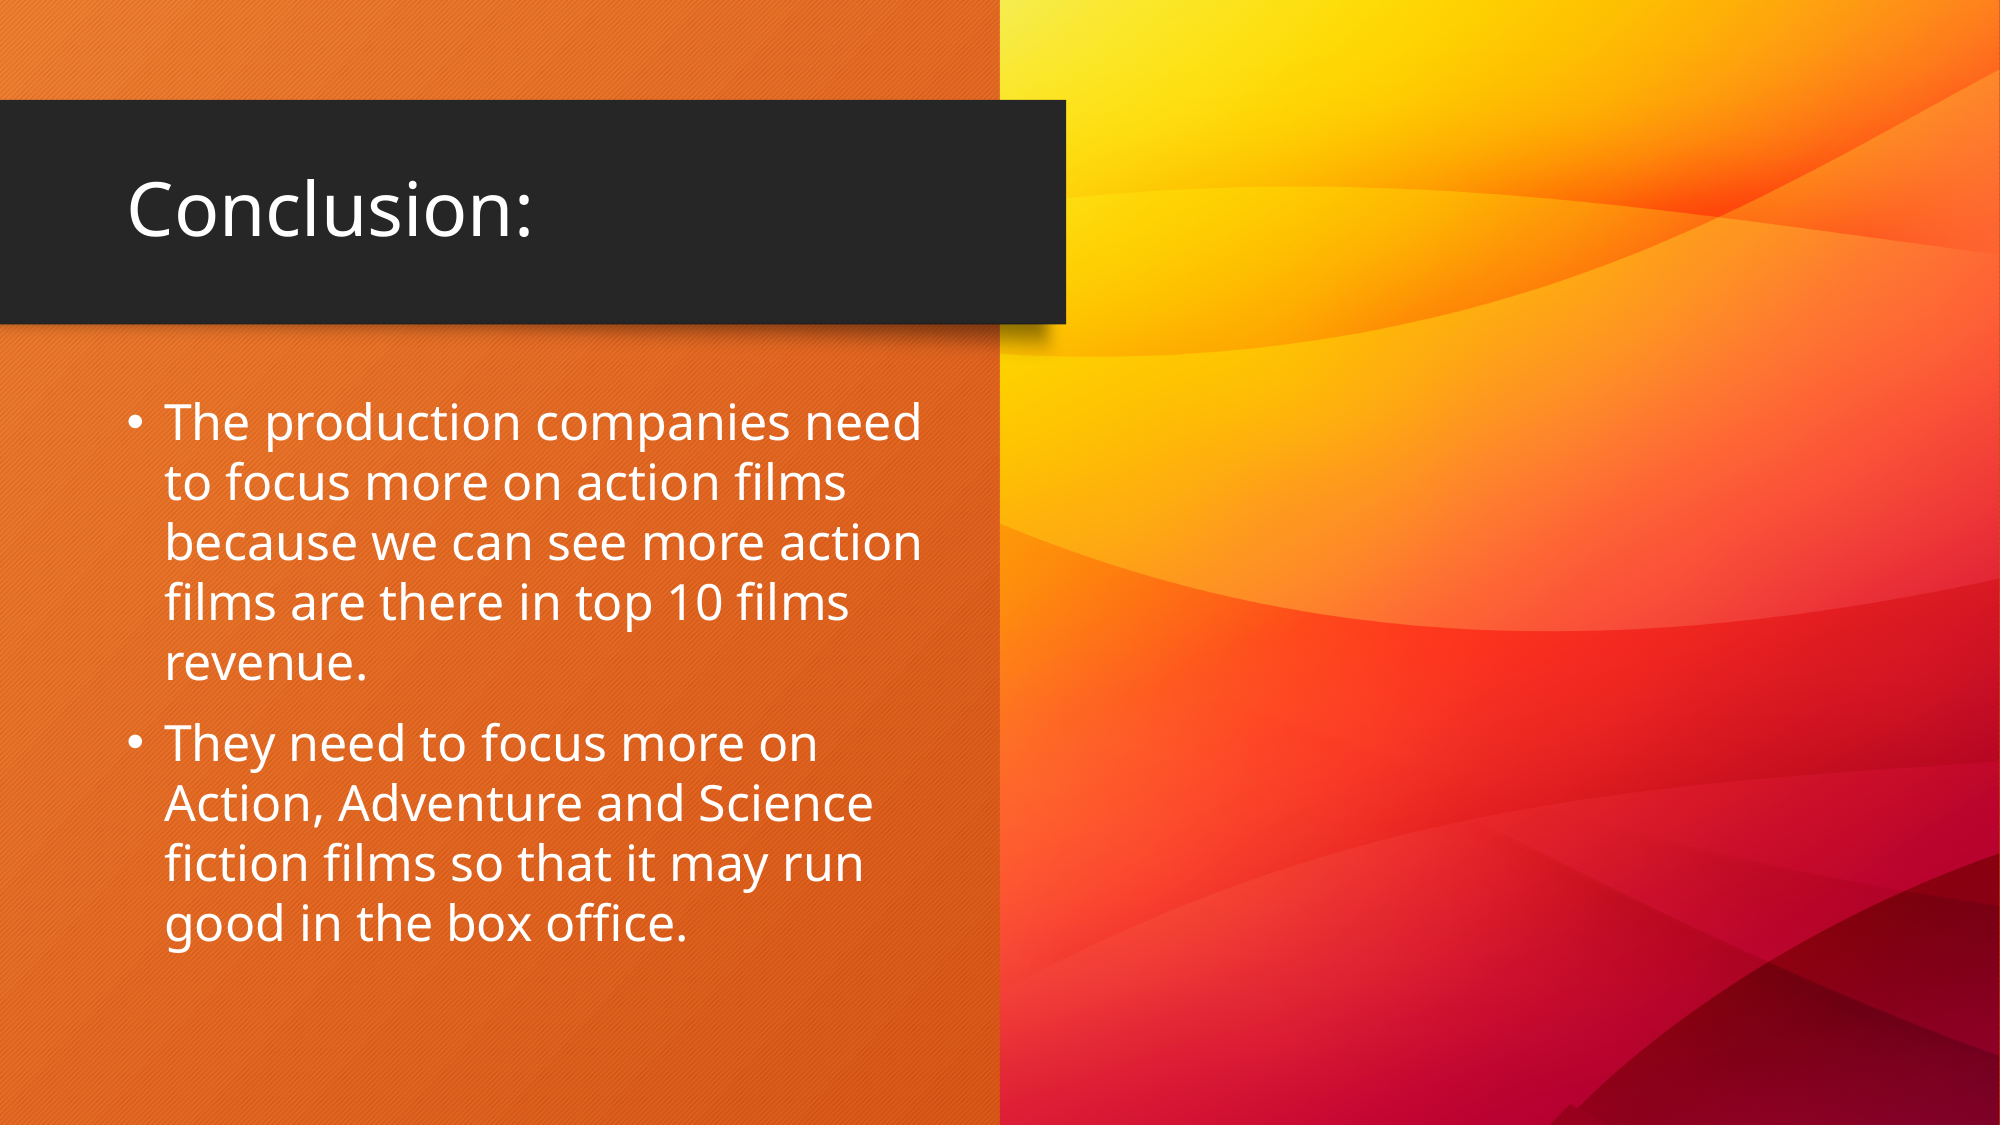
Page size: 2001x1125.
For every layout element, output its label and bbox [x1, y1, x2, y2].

text_box [0, 367, 999, 1125]
text_box [0, 0, 999, 322]
picture [0, 0, 2000, 1125]
